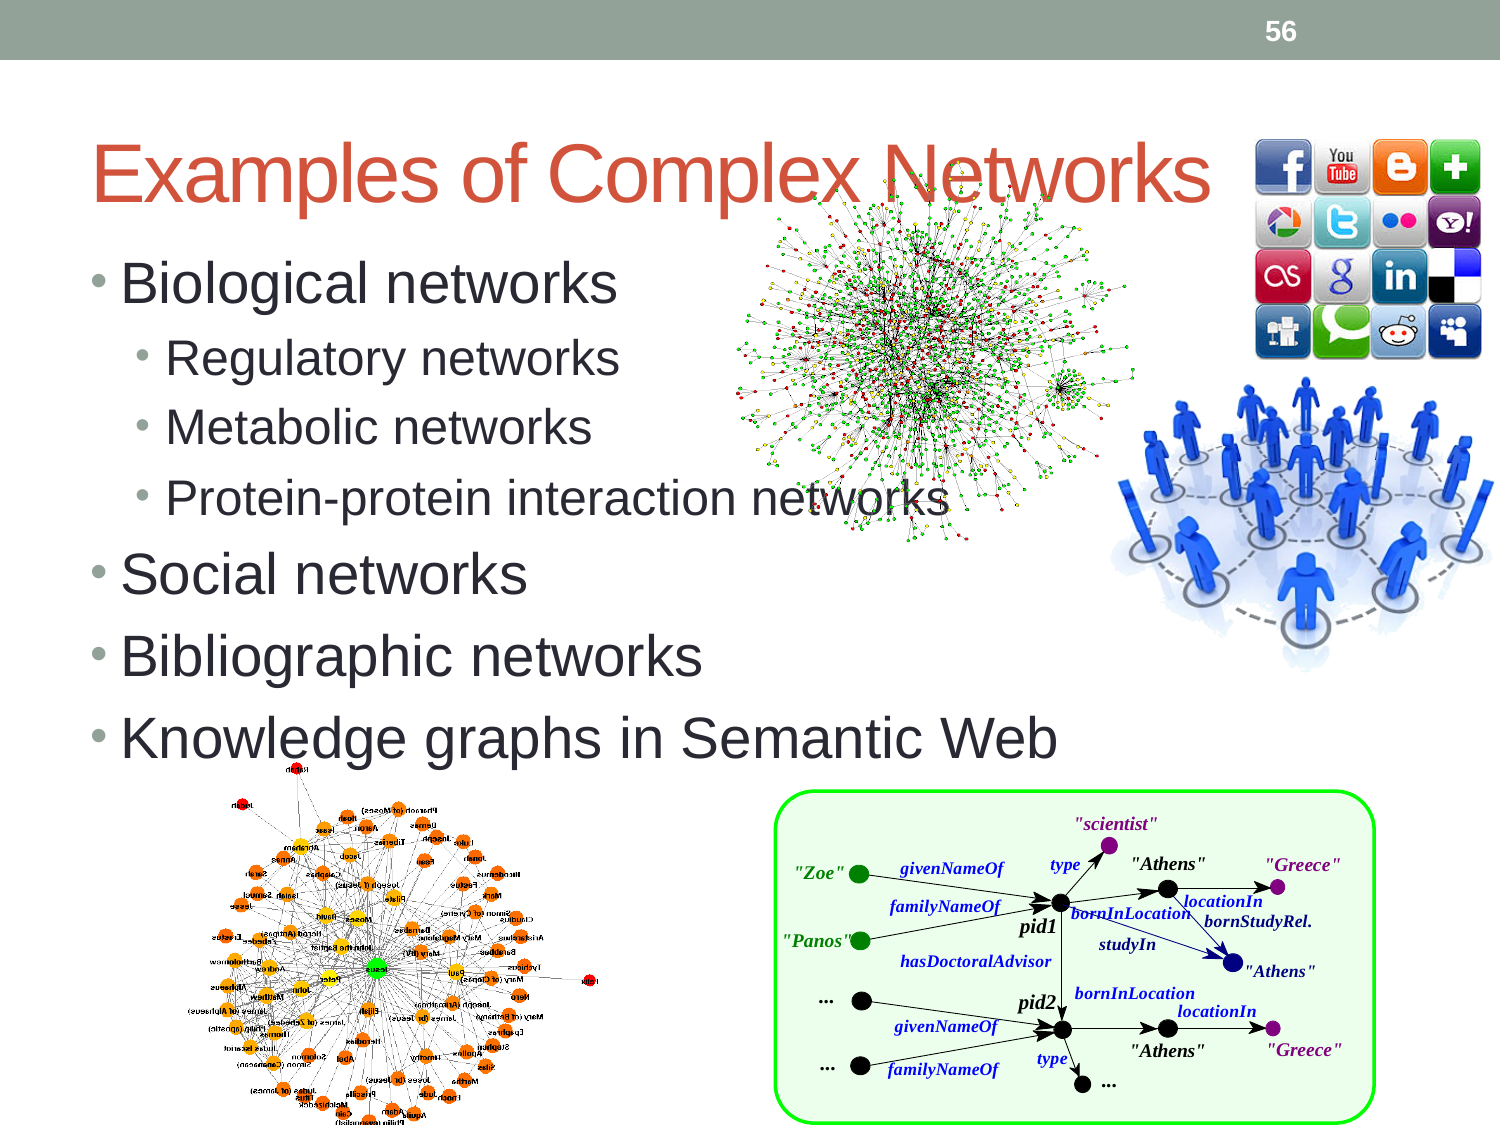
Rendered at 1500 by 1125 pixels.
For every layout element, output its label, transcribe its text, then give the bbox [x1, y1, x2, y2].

list Biological networks Regulatory networks Metabolic networks Protein-protein interaction networks Social networks Bibliographic networks Knowledge graphs in Semantic Web [75, 237, 1472, 1006]
picture [1254, 139, 1482, 361]
title Examples of Complex Networks [75, 87, 1425, 237]
picture [715, 160, 1500, 684]
picture [174, 758, 598, 1125]
slide_number 56 [1250, 3, 1425, 57]
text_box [773, 789, 1377, 1125]
